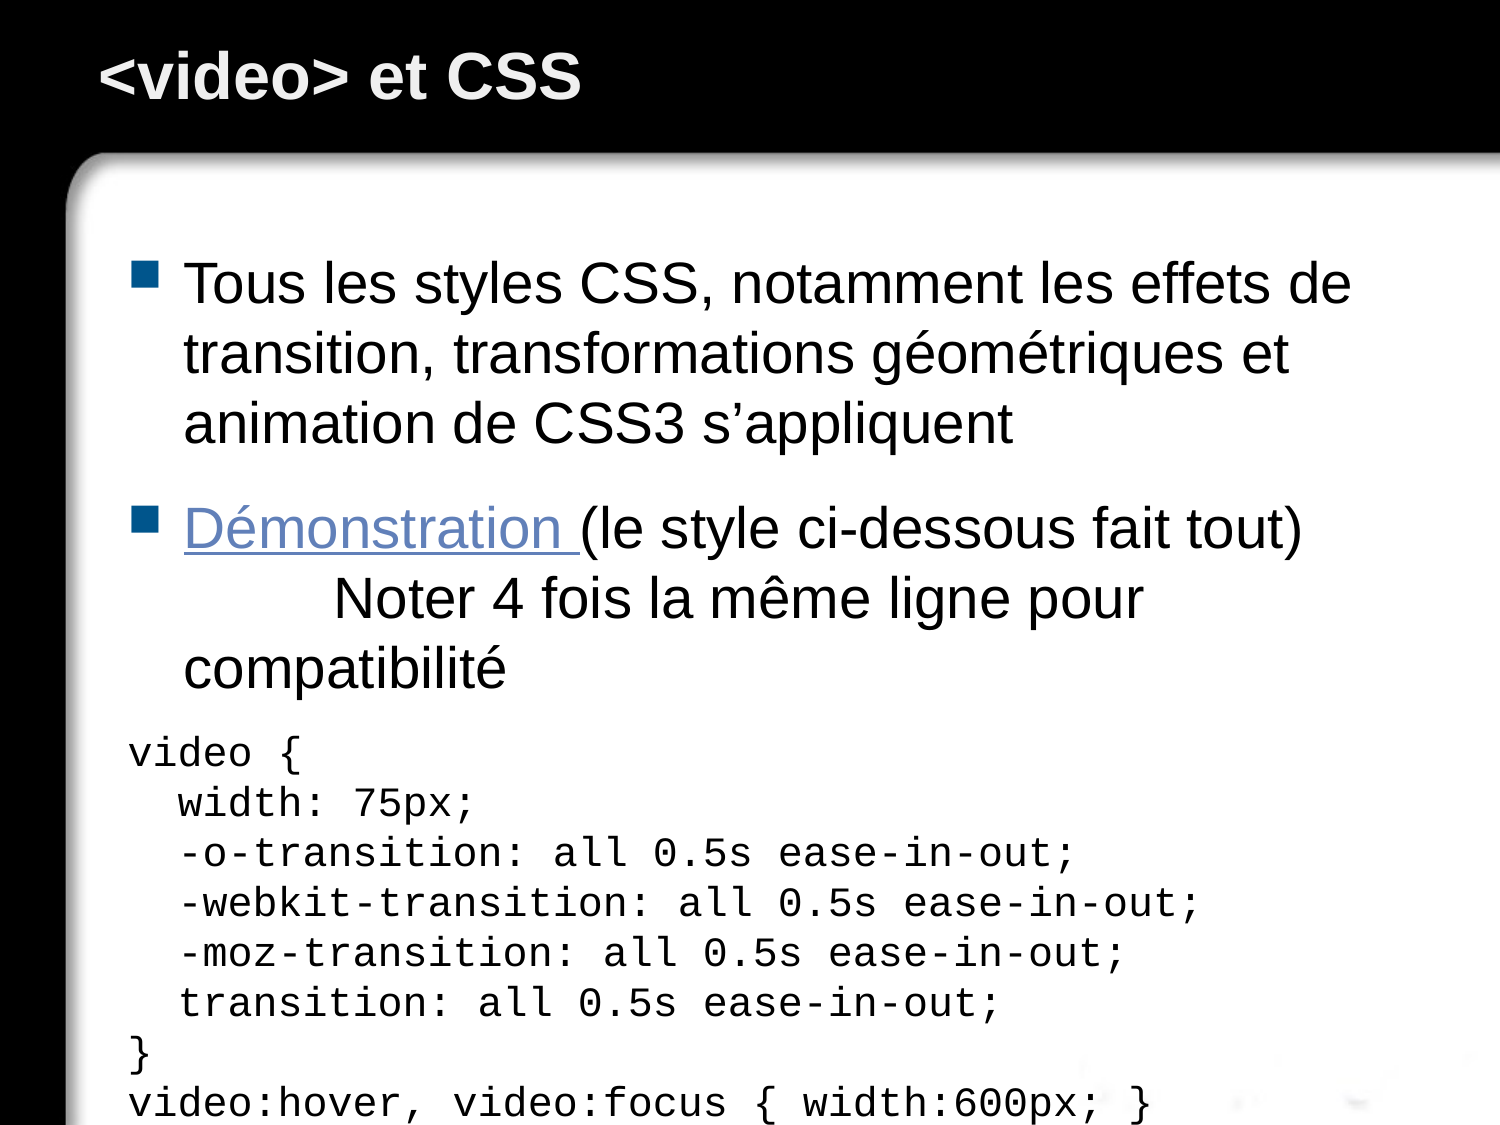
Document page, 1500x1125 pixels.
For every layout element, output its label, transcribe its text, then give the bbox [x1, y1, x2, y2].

list Tous les styles CSS, notamment les effets de transition, transformations géométriques et animation de CSS3 s’appliquent Démonstration (le style ci-dessous fait tout) Noter 4 fois la même ligne pour compatibilité video { width: 75px; -o-transition: all 0.5s ease-in-out; -webkit-transition: all 0.5s ease-in-out; -moz-transition: all 0.5s ease-in-out; transition: all 0.5s ease-in-out; } video:hover, video:focus { width:600px; } [112, 237, 1471, 1013]
picture [0, 0, 1500, 1125]
title <video> et CSS [83, 28, 1472, 117]
